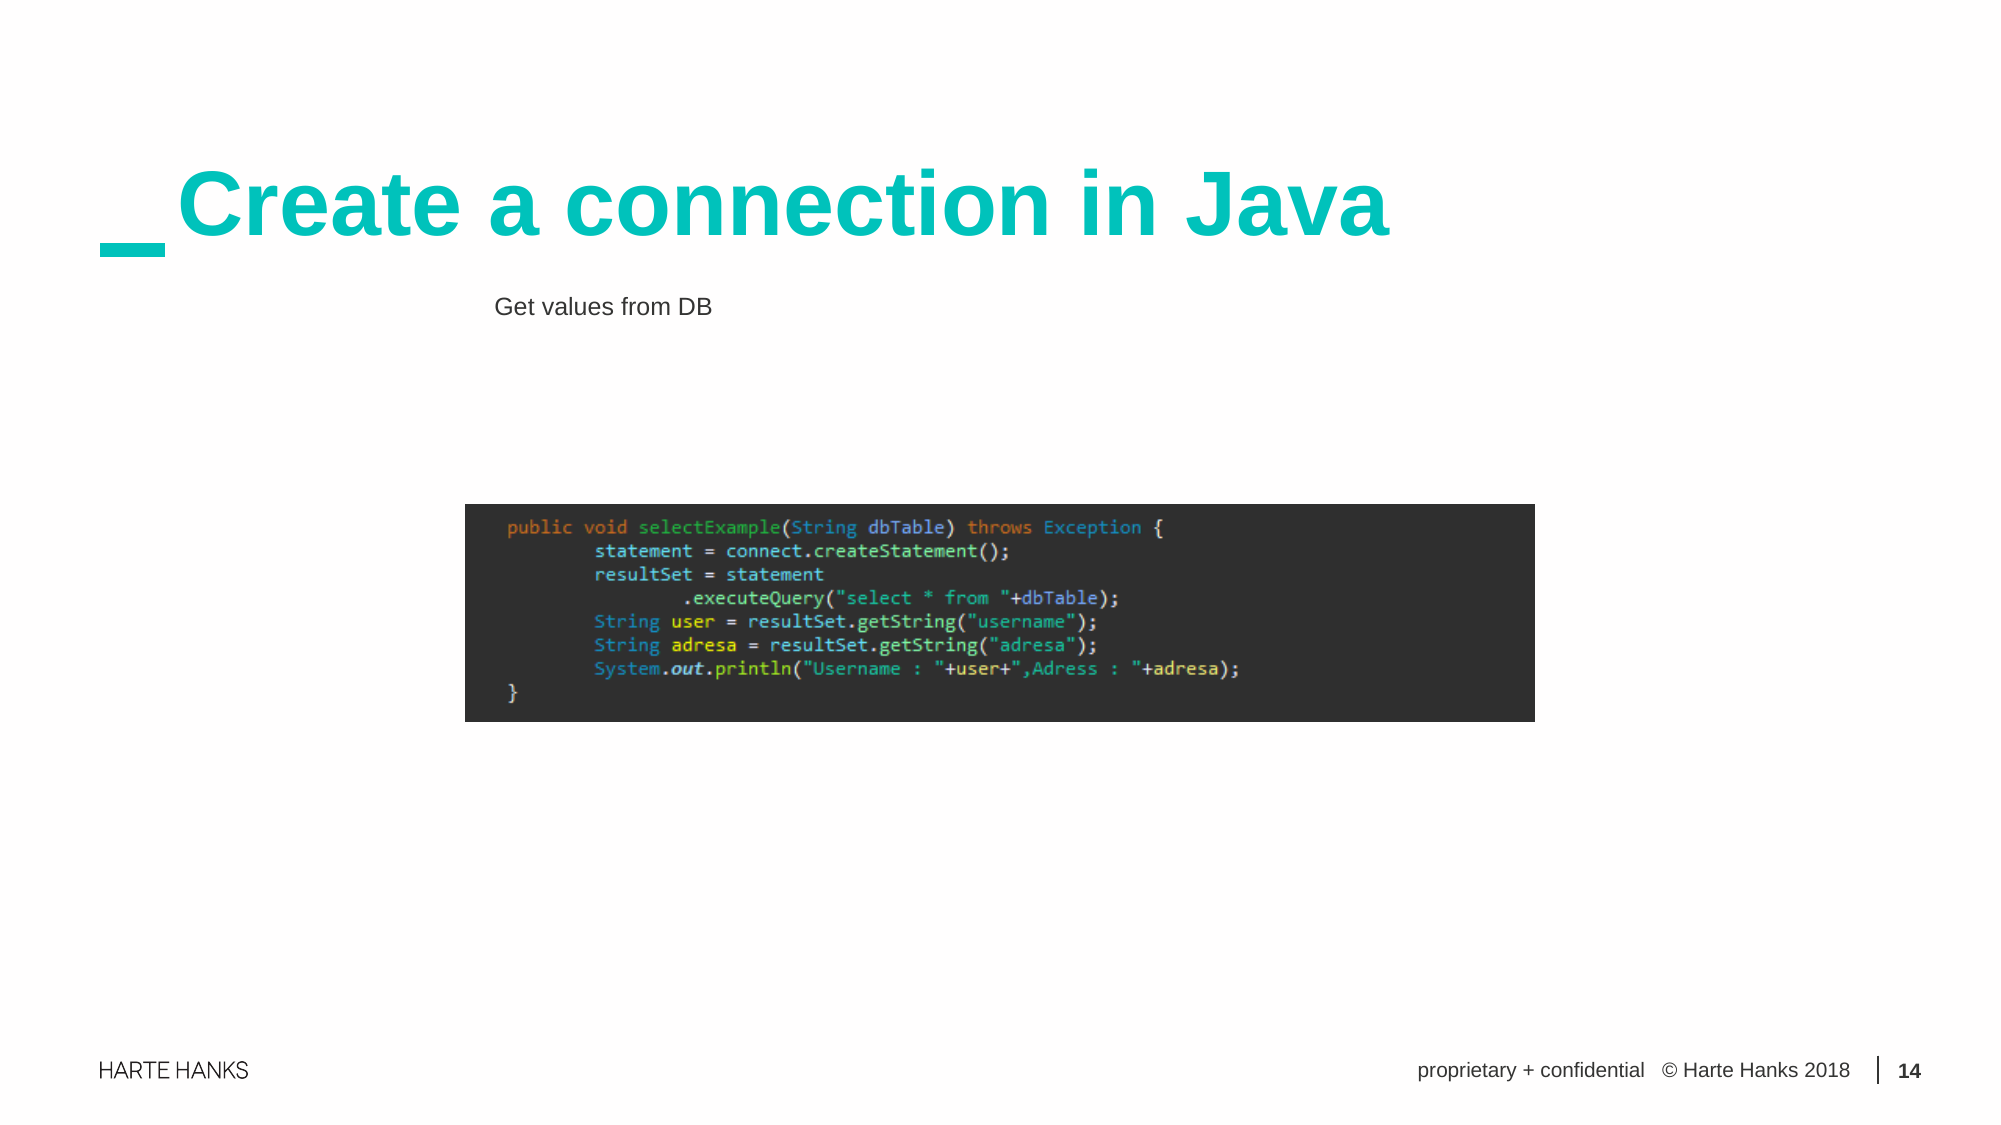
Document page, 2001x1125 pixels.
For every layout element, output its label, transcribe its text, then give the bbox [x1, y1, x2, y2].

text_box Create a connection in Java [177, 143, 1147, 293]
picture [465, 504, 1535, 722]
text_box Get values from DB [21, 293, 1187, 355]
picture [100, 1061, 248, 1079]
